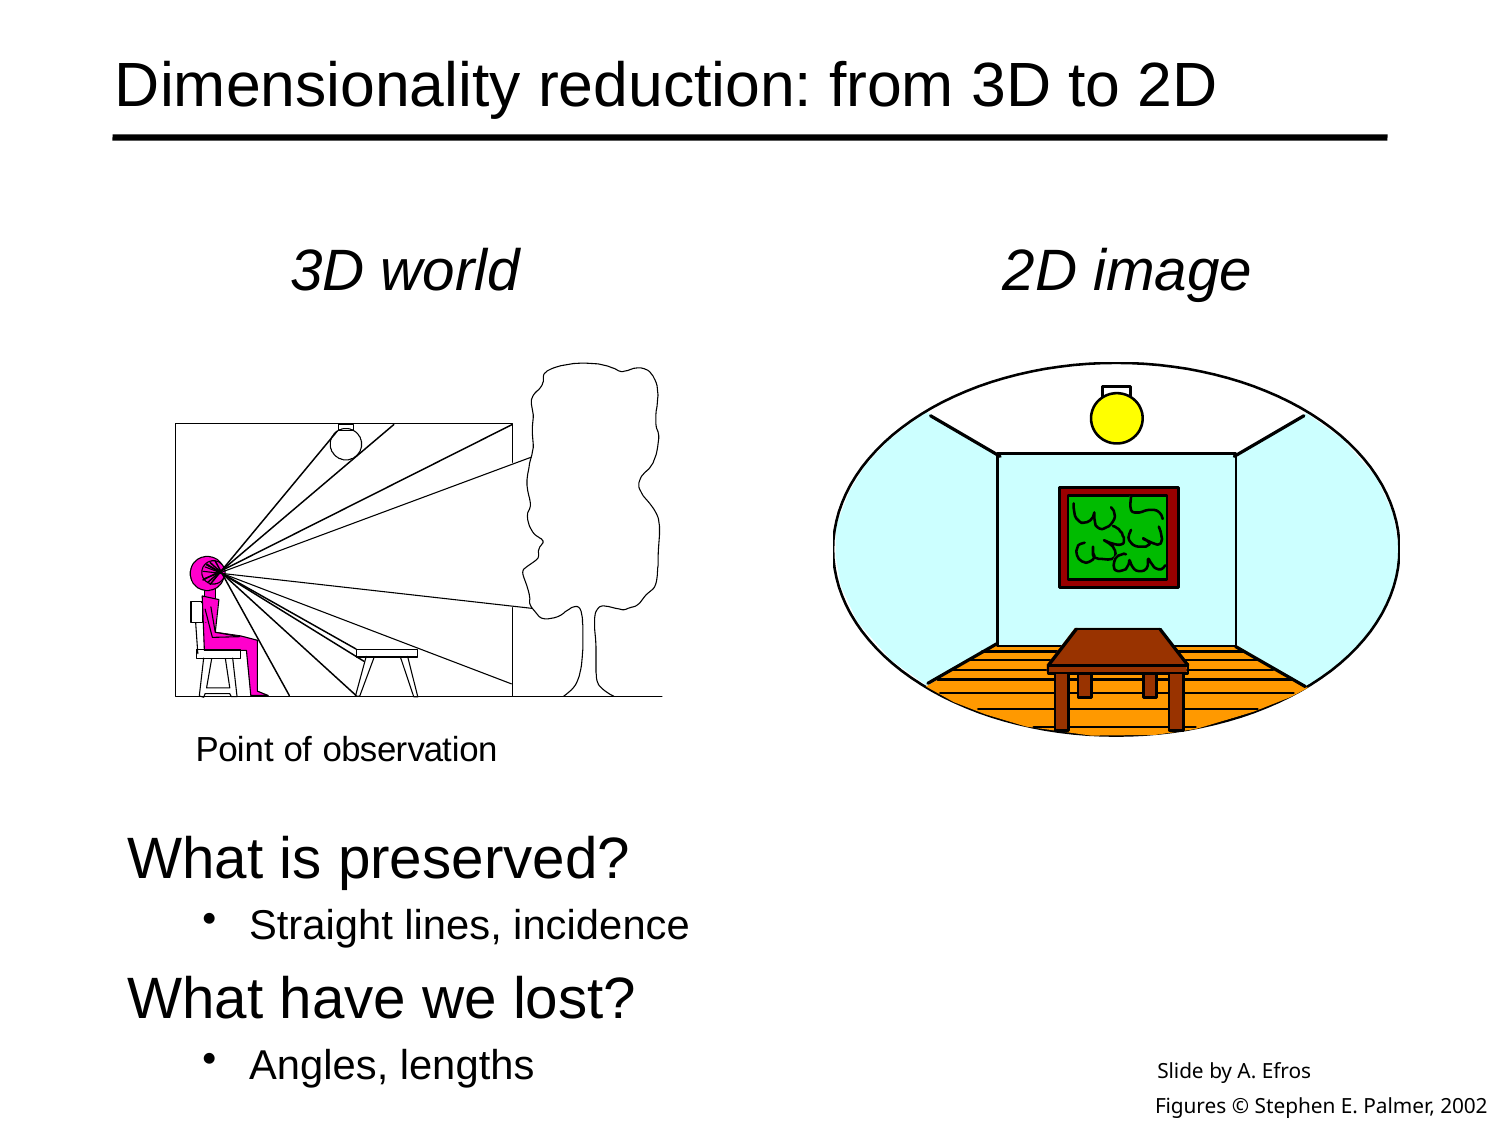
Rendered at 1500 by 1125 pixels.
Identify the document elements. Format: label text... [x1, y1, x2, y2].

text_box What is preserved? Straight lines, incidence What have we lost? Angles, lengths [112, 812, 1463, 1088]
text_box Figures © Stephen E. Palmer, 2002 [1140, 1084, 1500, 1125]
title Dimensionality reduction: from 3D to 2D [99, 12, 1500, 151]
text_box 2D image [987, 224, 1268, 310]
picture [832, 361, 1401, 738]
text_box 3D world [275, 224, 536, 310]
text_box Slide by A. Efros [1142, 1050, 1327, 1090]
picture [174, 362, 663, 769]
